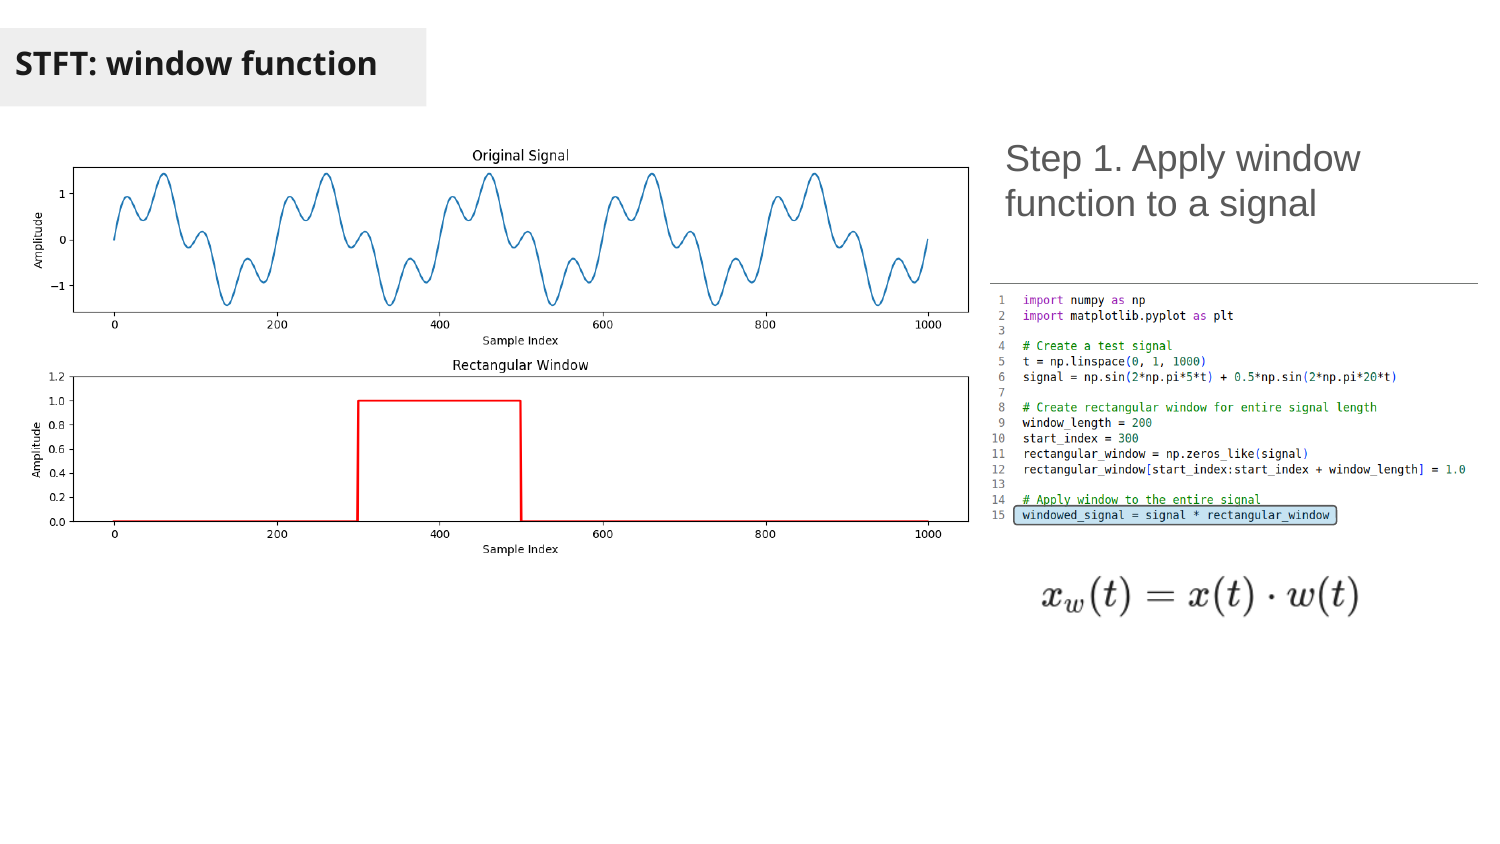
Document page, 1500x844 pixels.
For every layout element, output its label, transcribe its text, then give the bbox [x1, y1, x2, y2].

text_box Step 1. Apply window function to a signal [990, 119, 1397, 244]
picture [1013, 545, 1386, 632]
picture [990, 283, 1478, 525]
picture [24, 141, 975, 560]
text_box STFT: window function [0, 28, 427, 107]
